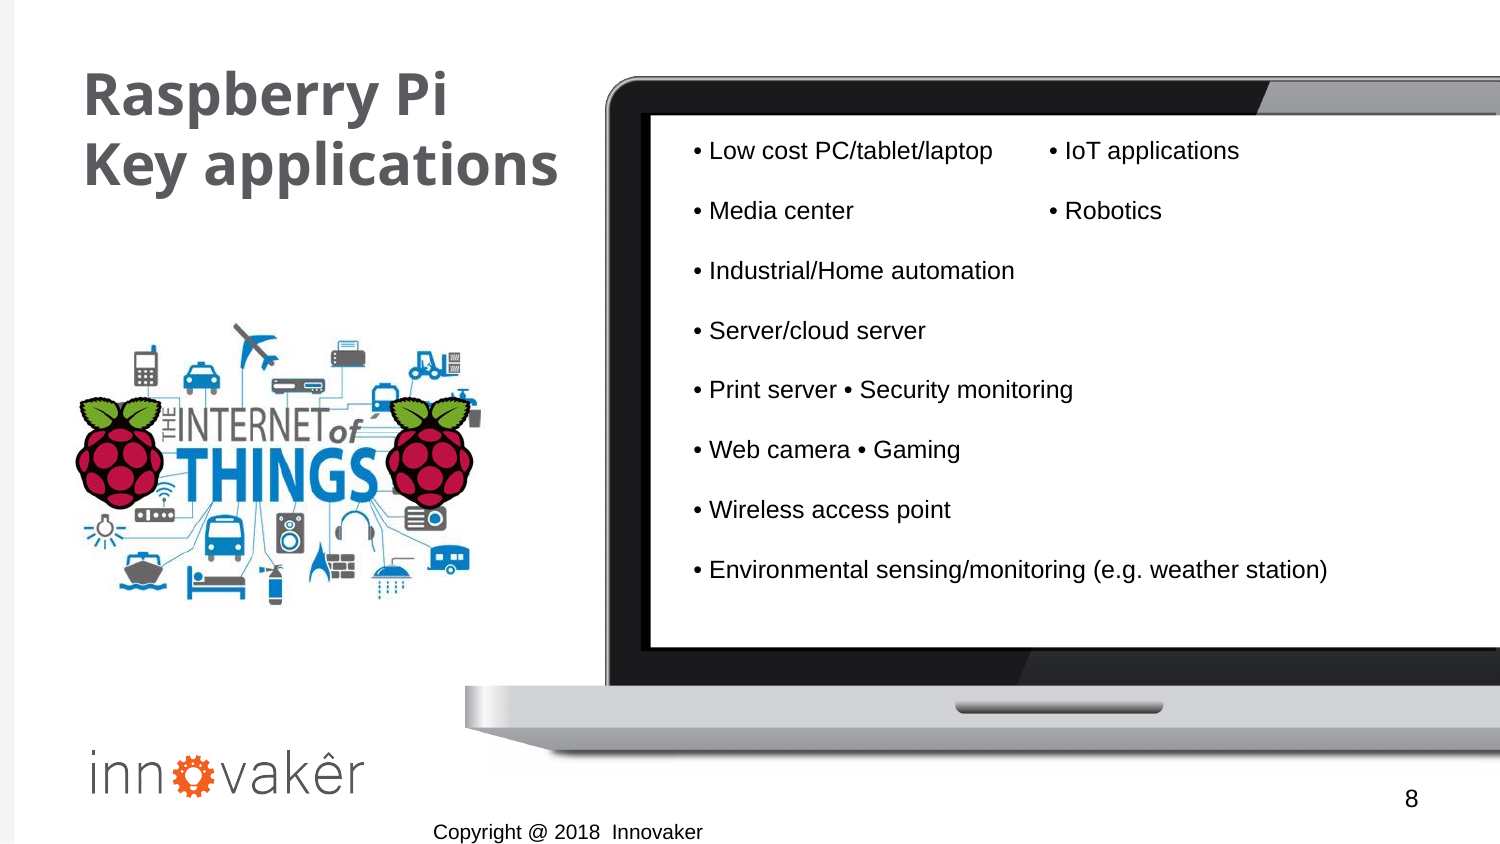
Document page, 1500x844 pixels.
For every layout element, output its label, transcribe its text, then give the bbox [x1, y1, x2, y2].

picture [74, 75, 1500, 774]
slide_number 8 [1389, 782, 1480, 830]
picture [92, 750, 365, 798]
text_box Copyright @ 2018 Innovaker [402, 816, 734, 844]
text_box Raspberry Pi Key applications [67, 42, 1248, 358]
